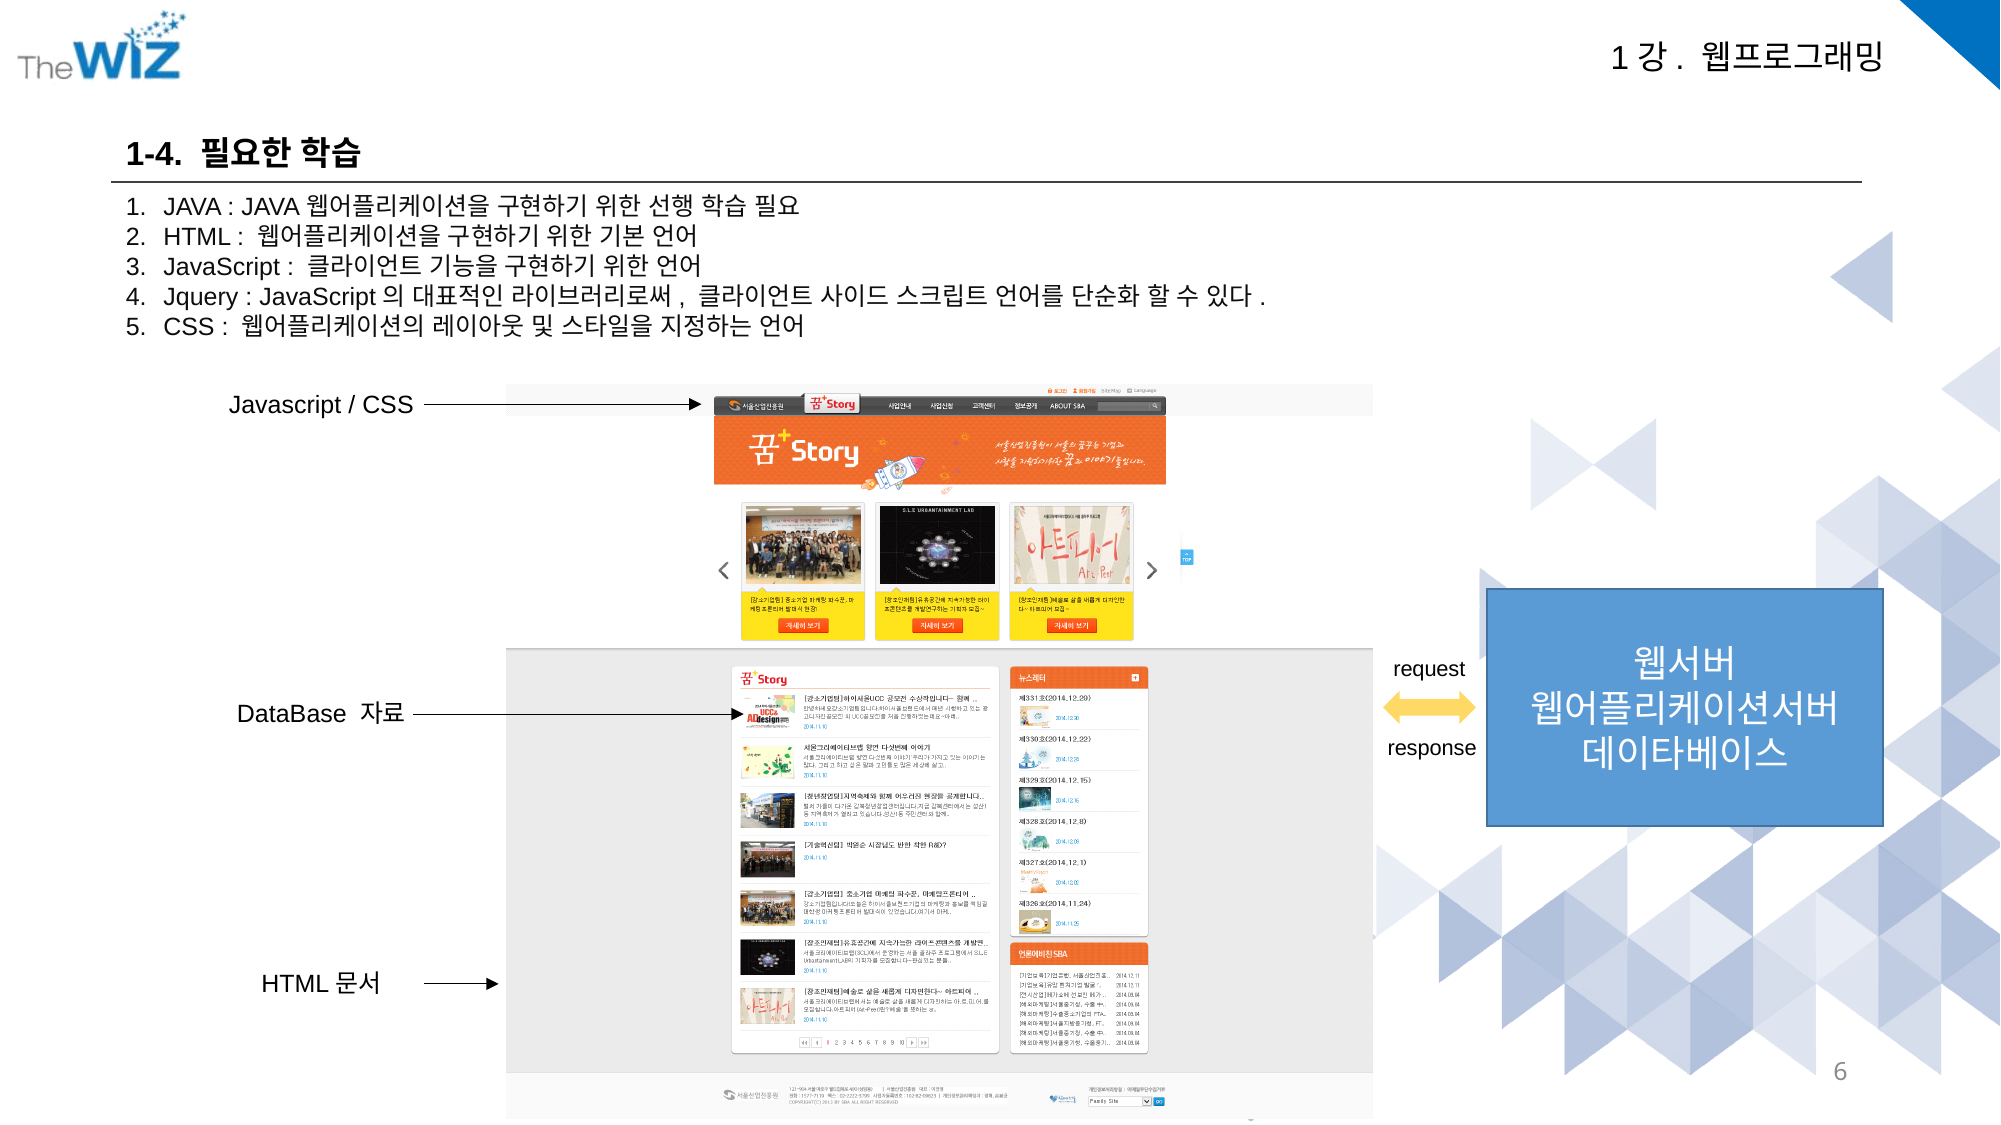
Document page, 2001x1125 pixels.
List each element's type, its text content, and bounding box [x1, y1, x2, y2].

slide_number 6 [1412, 1042, 1863, 1103]
text_box JAVA : JAVA웹어플리케이션을 구현하기 위한 선행 학습 필요 HTML : 웹어플리케이션을 구현하기 위한 기본 언어 JavaScript : 클라이언트 기능을 구현하기 위한 언어 Jquery : JavaScript의 대표적인 라이브러리로써, 클라이언트 사이드 스크립트 언어를 단순화 할 수 있다. CSS : 웹어플리케이션의 레이아웃 및 스타일을 지정하는 언어 [111, 183, 1863, 348]
text_box response [1373, 726, 1494, 768]
text_box Javascript / CSS [176, 381, 466, 427]
text_box [1381, 689, 1478, 726]
picture [506, 384, 1373, 1119]
text_box DataBase 자료 [176, 690, 466, 735]
text_box HTML문서 [176, 960, 466, 1006]
text_box 1-4. 필요한 학습 [111, 124, 1863, 180]
text_box request [1373, 647, 1492, 689]
picture [0, 0, 215, 90]
text_box 웹서버 웹어플리케이션서버 데이타베이스 [1486, 588, 1884, 827]
